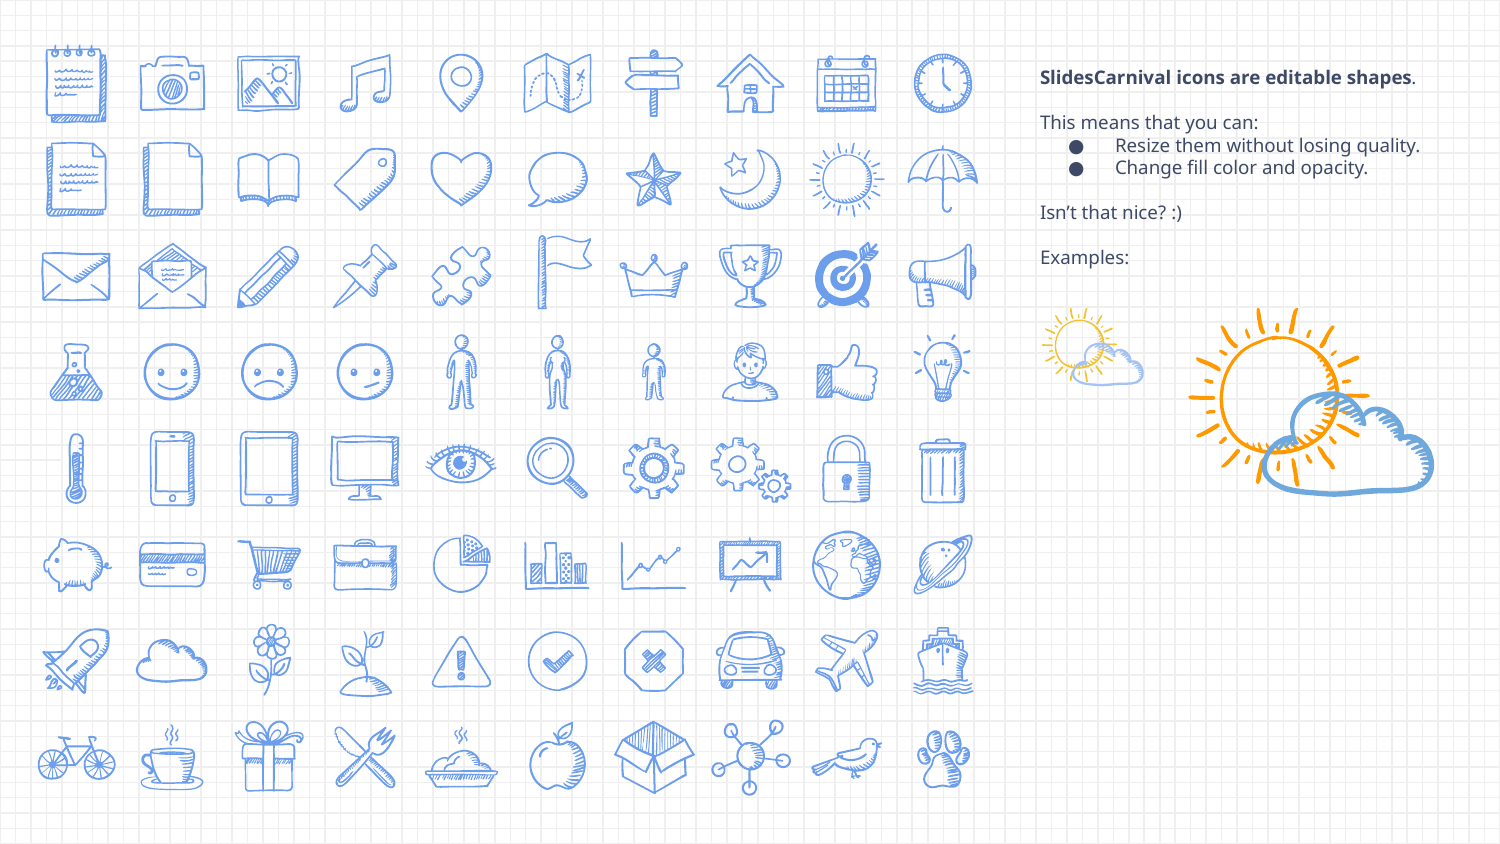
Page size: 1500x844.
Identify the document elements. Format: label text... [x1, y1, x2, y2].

text_box [142, 141, 204, 217]
text_box [812, 530, 881, 600]
text_box [620, 542, 686, 590]
text_box [625, 152, 682, 207]
text_box [1317, 446, 1335, 470]
text_box [431, 246, 492, 307]
text_box [234, 720, 304, 792]
text_box [1288, 308, 1299, 335]
text_box [527, 631, 588, 691]
text_box [1291, 458, 1300, 487]
text_box [613, 720, 695, 795]
text_box [433, 534, 491, 593]
text_box [139, 542, 206, 588]
text_box [1245, 328, 1251, 339]
text_box [1342, 379, 1352, 384]
text_box [815, 241, 879, 308]
text_box [439, 53, 484, 113]
text_box [908, 243, 977, 308]
text_box [1045, 307, 1113, 375]
text_box [1345, 393, 1370, 399]
text_box [1271, 406, 1339, 455]
text_box [1196, 423, 1220, 438]
text_box [138, 243, 207, 310]
text_box [169, 724, 174, 746]
text_box [336, 343, 394, 401]
text_box [529, 721, 586, 790]
text_box [425, 443, 497, 484]
text_box [334, 726, 396, 789]
text_box [1084, 370, 1088, 382]
text_box [332, 244, 398, 309]
text_box [65, 433, 87, 504]
text_box [913, 351, 921, 356]
text_box [528, 151, 588, 208]
text_box [135, 638, 208, 683]
text_box [722, 342, 779, 402]
text_box [164, 727, 169, 741]
text_box [913, 626, 974, 695]
text_box [237, 153, 300, 207]
text_box [46, 141, 107, 217]
text_box [524, 542, 590, 590]
text_box [526, 436, 588, 499]
text_box [544, 334, 571, 410]
text_box [822, 434, 871, 503]
text_box [139, 55, 206, 111]
text_box [716, 53, 785, 114]
text_box [1221, 449, 1241, 468]
text_box [816, 54, 877, 113]
text_box [619, 253, 689, 299]
text_box [43, 538, 112, 593]
text_box [49, 343, 103, 402]
text_box [446, 334, 477, 410]
text_box [1204, 378, 1214, 384]
text_box [1256, 457, 1263, 484]
text_box SlidesCarnival icons are editable shapes. This means that you can: Resize them without losing quality. Change fill color and opacity. Isn’t that nice? :) Examples: [1024, 51, 1451, 302]
text_box [1220, 325, 1238, 349]
text_box [913, 53, 973, 114]
text_box [715, 631, 786, 690]
text_box [1196, 357, 1221, 372]
text_box [907, 145, 979, 213]
text_box [249, 623, 292, 696]
text_box [718, 537, 782, 593]
text_box [718, 244, 783, 309]
text_box [914, 369, 922, 374]
text_box [1275, 322, 1280, 333]
text_box [1219, 335, 1340, 454]
text_box [1319, 325, 1335, 348]
text_box [816, 343, 878, 401]
text_box [852, 205, 856, 217]
text_box [641, 343, 666, 401]
text_box [812, 142, 885, 216]
text_box [237, 540, 301, 590]
text_box [537, 235, 593, 310]
text_box [926, 334, 932, 342]
text_box [1256, 308, 1265, 335]
text_box [1337, 355, 1360, 368]
text_box [719, 149, 781, 210]
text_box [37, 735, 116, 780]
text_box [1306, 329, 1312, 339]
text_box [523, 53, 592, 114]
text_box [237, 245, 299, 309]
text_box [237, 55, 301, 112]
text_box [919, 438, 967, 504]
text_box [923, 341, 963, 403]
text_box [42, 628, 110, 694]
text_box [710, 437, 792, 503]
text_box [1336, 423, 1360, 438]
text_box [330, 435, 400, 501]
text_box [339, 630, 393, 698]
text_box [241, 343, 298, 401]
text_box [143, 343, 201, 401]
text_box [622, 437, 685, 500]
text_box [917, 730, 970, 789]
text_box [1072, 342, 1144, 387]
text_box [1188, 395, 1215, 400]
text_box [149, 430, 195, 507]
text_box [41, 252, 111, 302]
text_box [1261, 391, 1435, 497]
text_box [1205, 409, 1216, 414]
text_box [430, 151, 493, 207]
text_box [624, 49, 684, 117]
text_box [811, 737, 883, 779]
text_box [913, 534, 973, 595]
text_box [454, 726, 468, 745]
text_box [424, 749, 499, 788]
text_box [1305, 454, 1313, 464]
text_box [1276, 460, 1281, 472]
text_box [333, 538, 398, 591]
text_box [140, 747, 204, 791]
text_box [431, 635, 492, 688]
text_box [175, 728, 179, 742]
text_box [815, 629, 879, 693]
text_box [45, 44, 107, 124]
text_box [623, 630, 684, 692]
text_box [333, 147, 396, 211]
text_box [1244, 454, 1251, 465]
text_box [239, 430, 299, 507]
text_box [711, 719, 791, 796]
text_box [339, 54, 392, 113]
